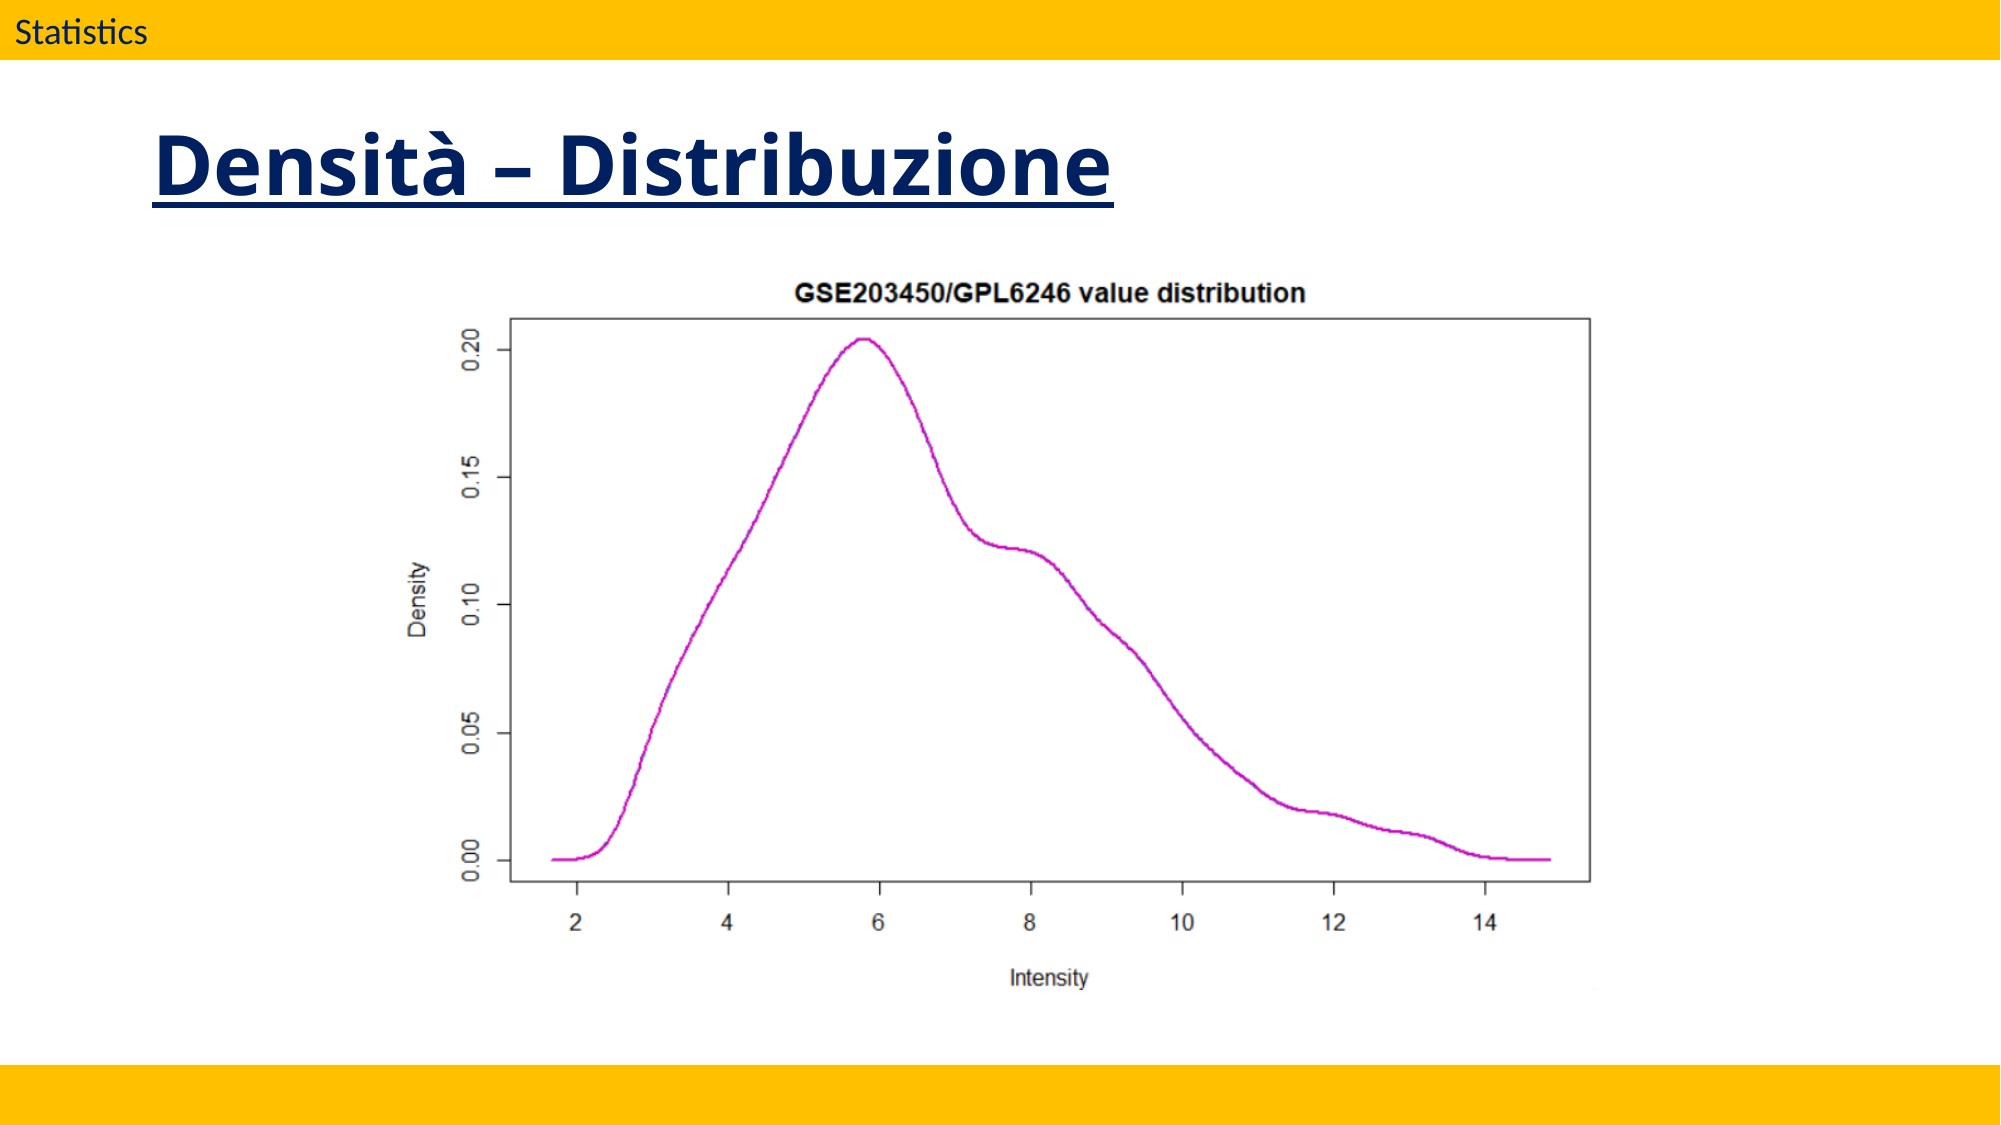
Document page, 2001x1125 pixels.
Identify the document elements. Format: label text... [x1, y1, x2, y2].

title Densità – Distribuzione [137, 59, 1863, 278]
text_box Statistics [0, 0, 2000, 61]
picture [405, 277, 1595, 990]
text_box [0, 1064, 2000, 1125]
